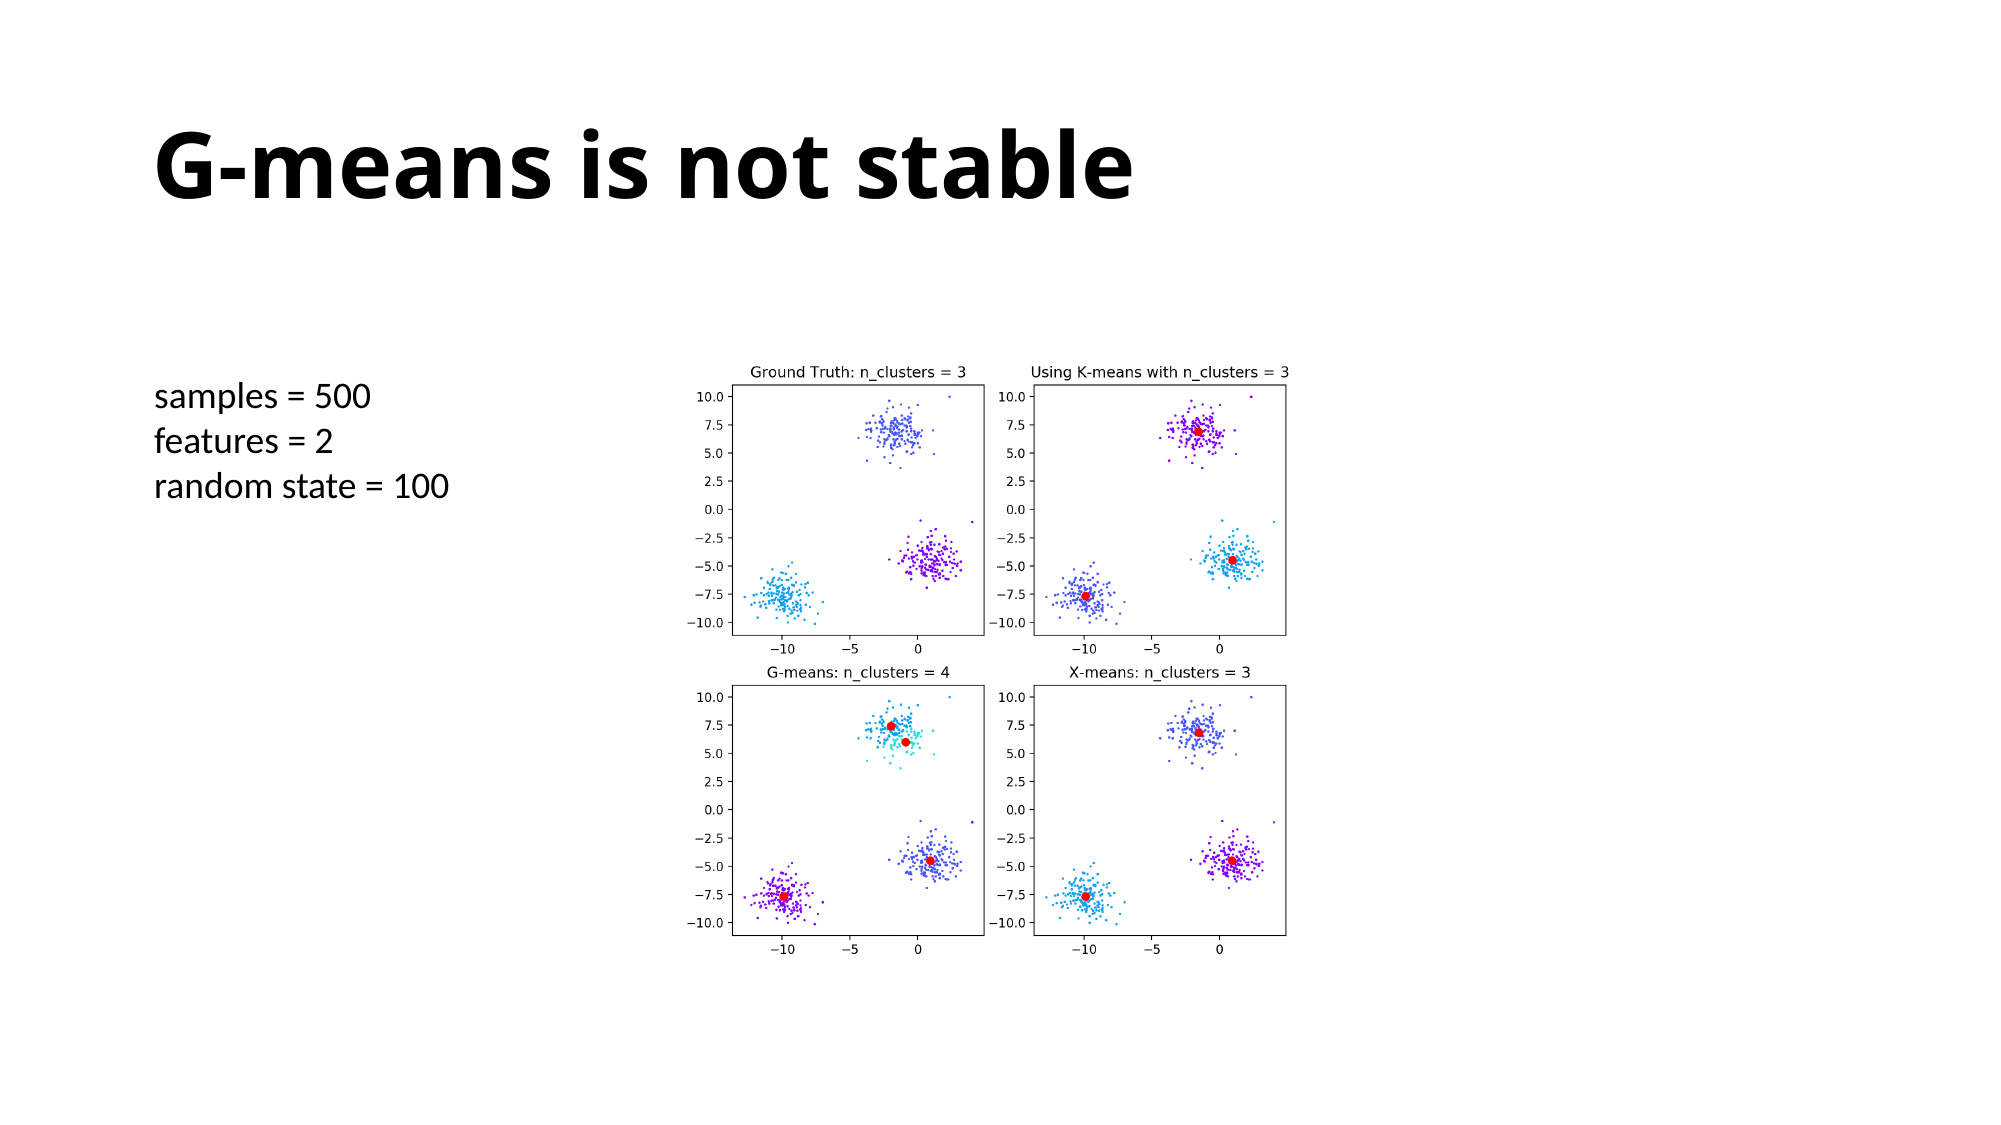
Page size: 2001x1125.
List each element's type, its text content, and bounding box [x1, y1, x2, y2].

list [643, 299, 1357, 1014]
title G-means is not stable [137, 59, 1863, 278]
text_box samples = 500 features = 2 random state = 100 [139, 363, 465, 514]
